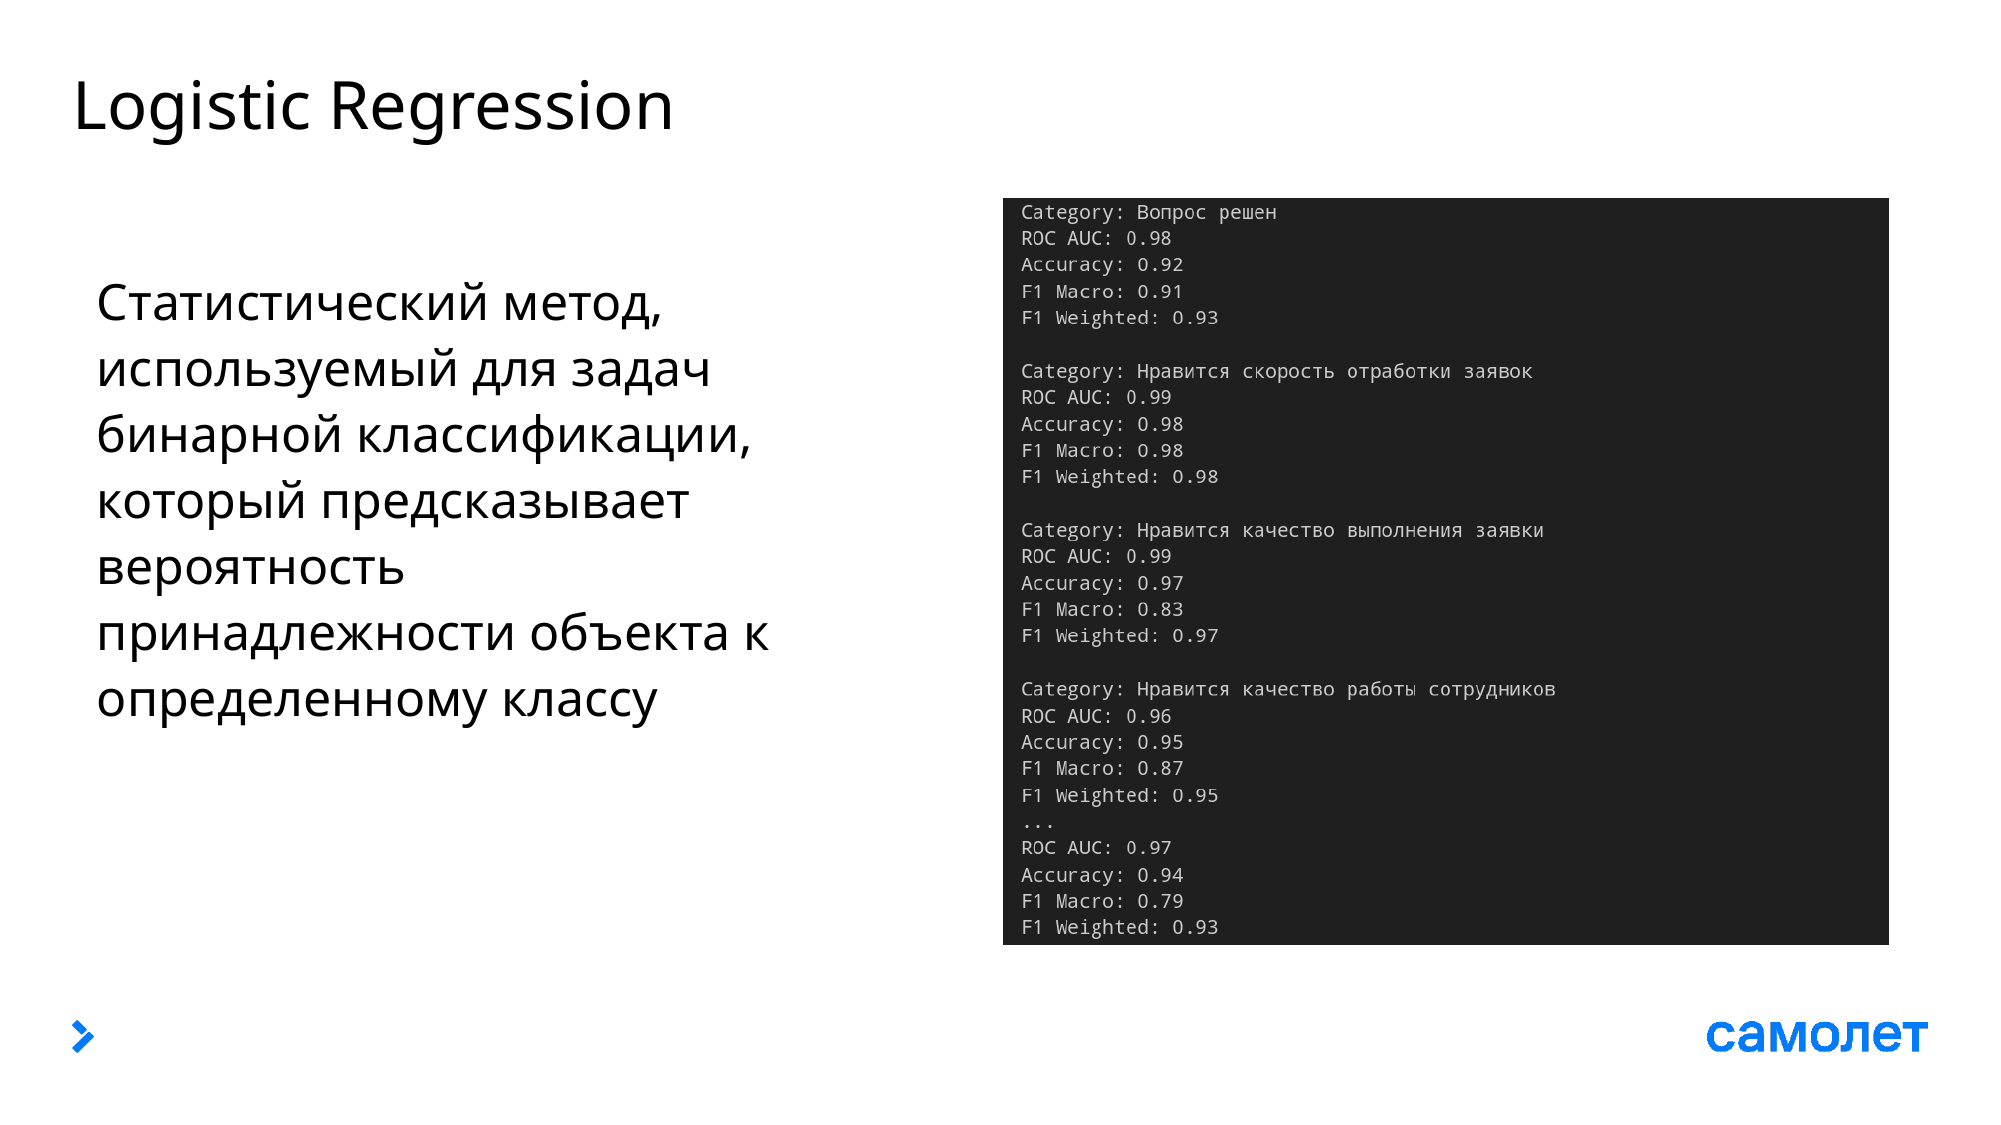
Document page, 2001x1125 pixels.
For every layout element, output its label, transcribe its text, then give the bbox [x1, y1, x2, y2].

title Logistic Regression [72, 71, 1928, 180]
picture [1003, 198, 1889, 946]
picture [1707, 1021, 1928, 1052]
picture [72, 1020, 94, 1053]
text_box Cтатистический метод, используемый для задач бинарной классификации, который предсказывает вероятность принадлежности объекта к определенному классу [88, 256, 843, 735]
